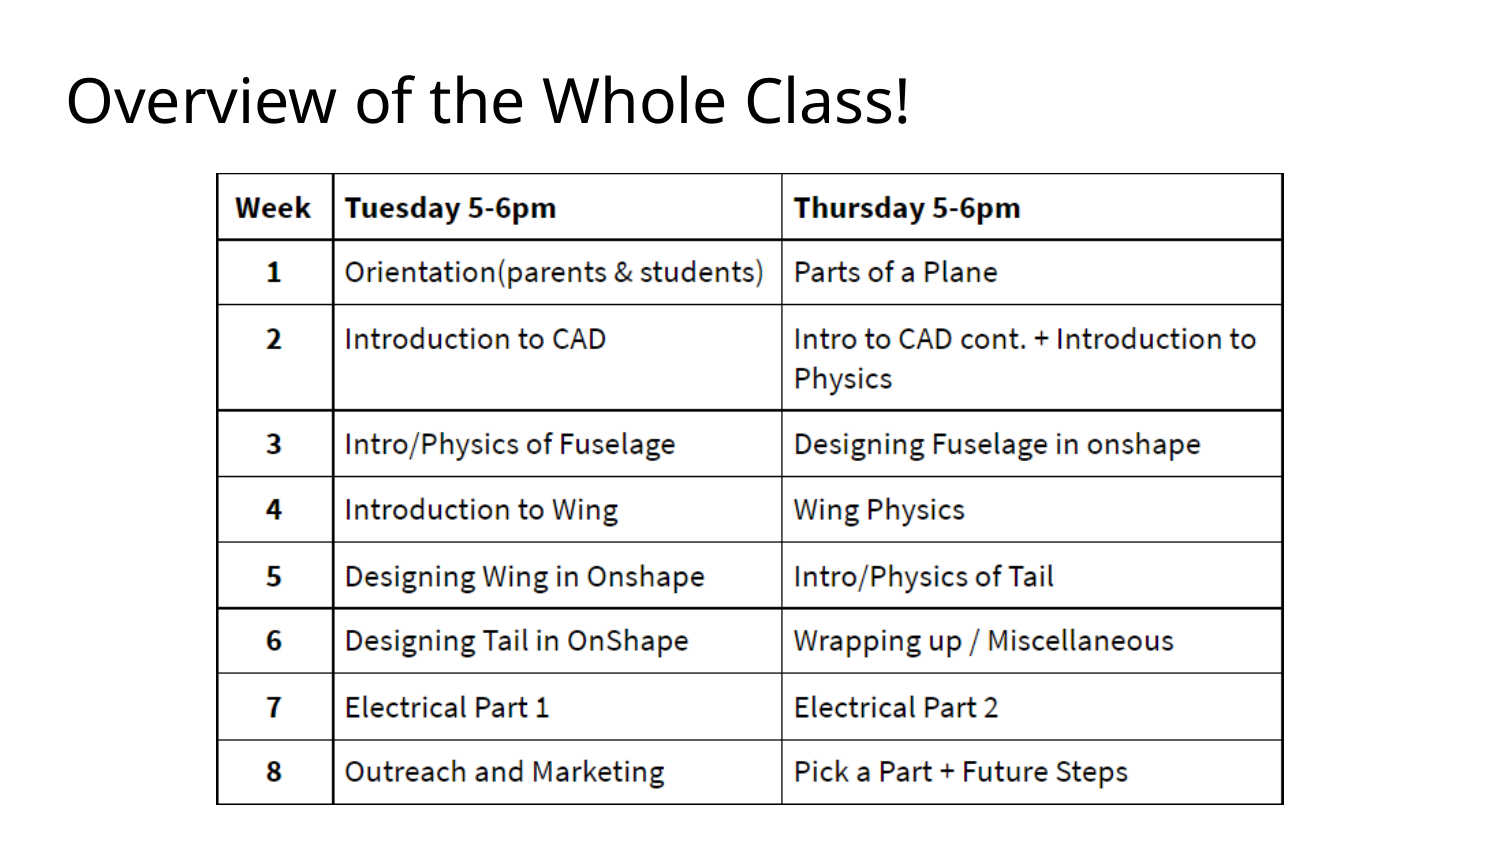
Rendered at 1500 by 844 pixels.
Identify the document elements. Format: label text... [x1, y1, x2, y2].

title Overview of the Whole Class! [50, 24, 970, 174]
picture [215, 172, 1284, 806]
